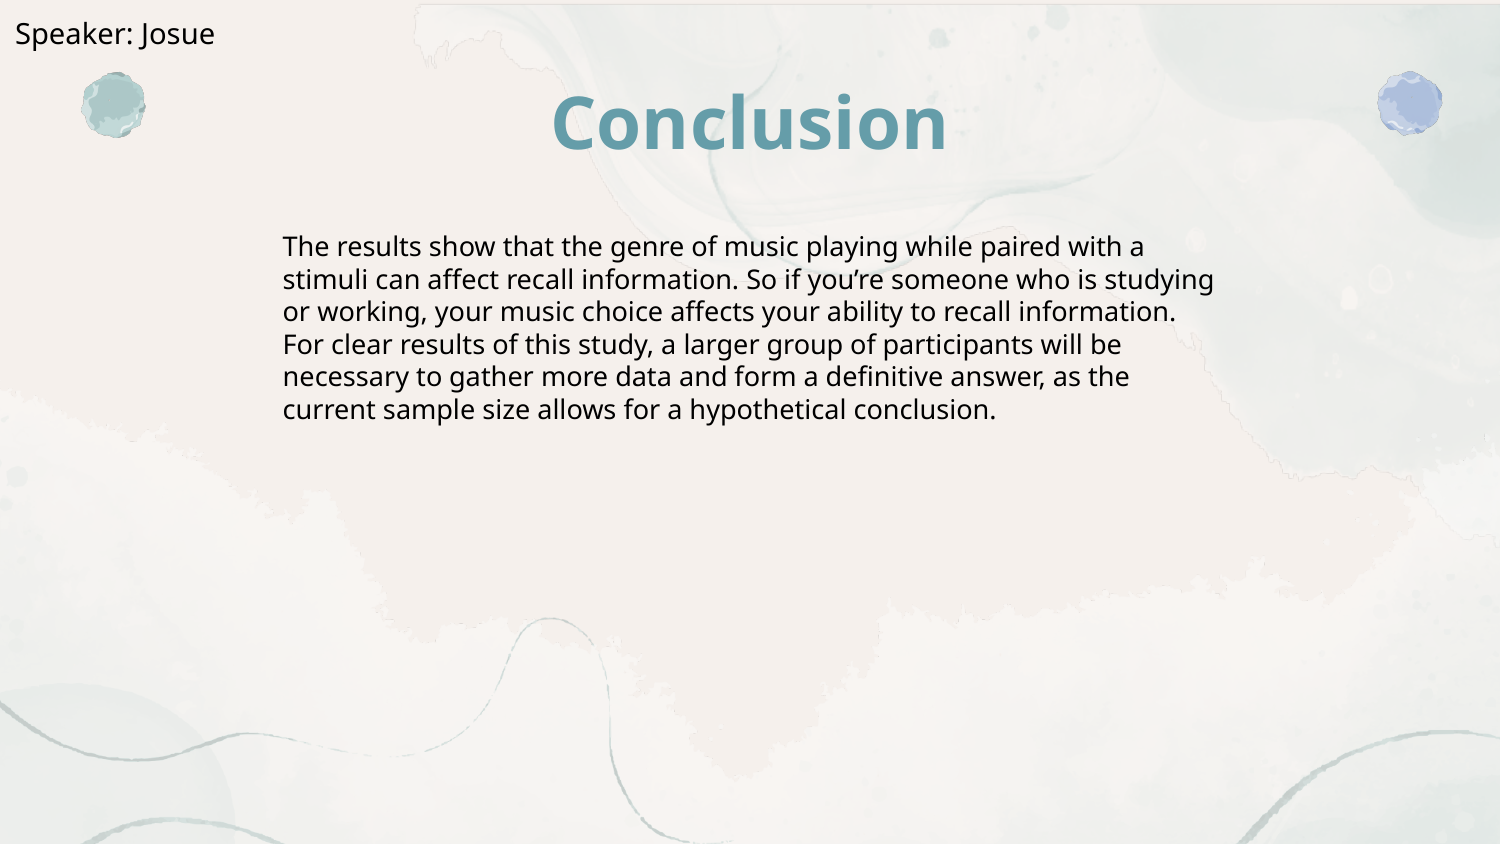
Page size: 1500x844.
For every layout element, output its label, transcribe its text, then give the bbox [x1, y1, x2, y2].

text_box Speaker: Josue [0, 0, 493, 65]
text_box The results show that the genre of music playing while paired with a stimuli can affect recall information. So if you’re someone who is studying or working, your music choice affects your ability to recall information. For clear results of this study, a larger group of participants will be necessary to gather more data and form a definitive answer, as the current sample size allows for a hypothetical conclusion. [267, 214, 1233, 440]
picture [1358, 55, 1462, 159]
picture [65, 55, 169, 159]
title Conclusion [118, 72, 1382, 167]
